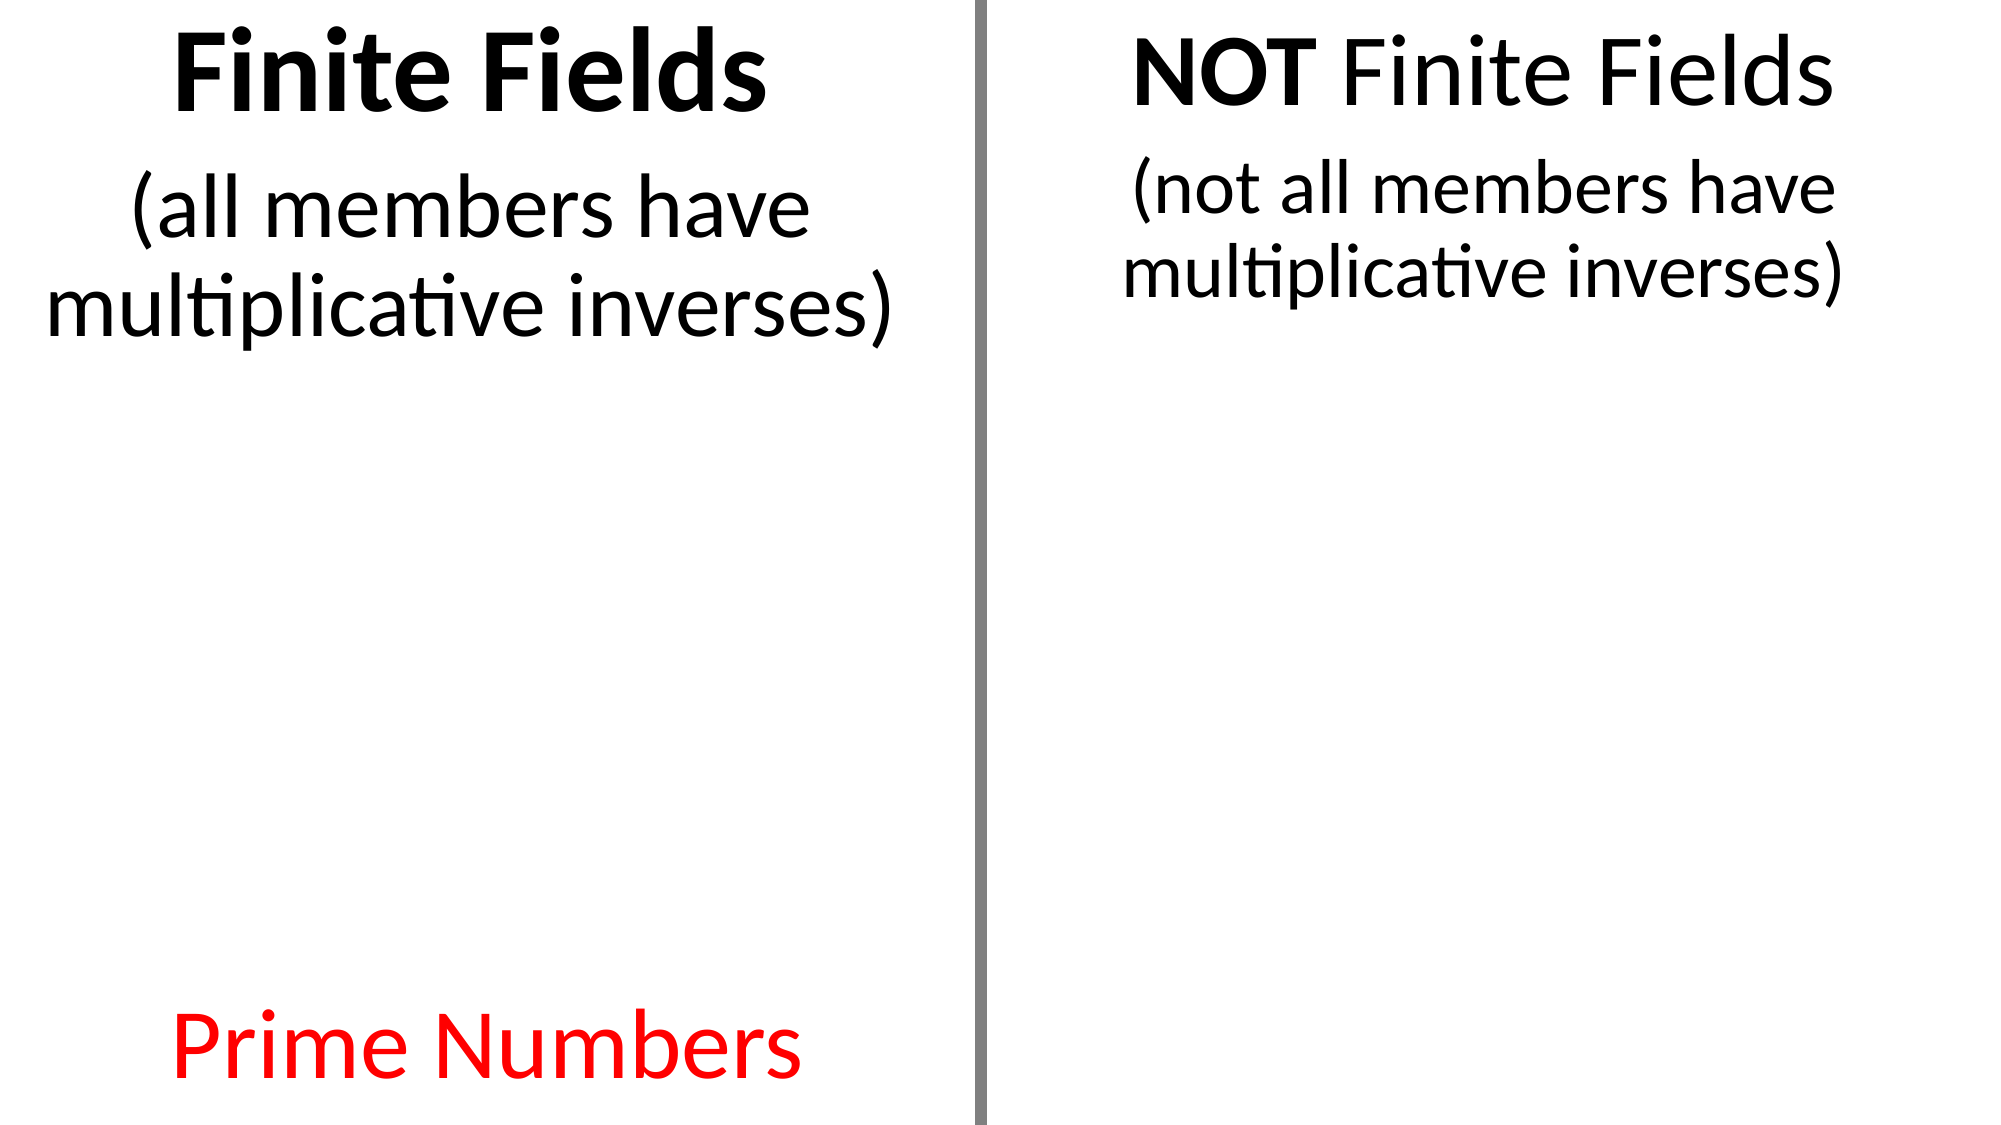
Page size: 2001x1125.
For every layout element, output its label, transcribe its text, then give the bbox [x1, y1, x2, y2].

text_box Finite Fields (all members have multiplicative inverses) [19, 0, 923, 438]
text_box Prime Numbers [156, 971, 820, 1106]
text_box NOT Finite Fields (not all members have multiplicative inverses) [1064, 9, 1904, 448]
